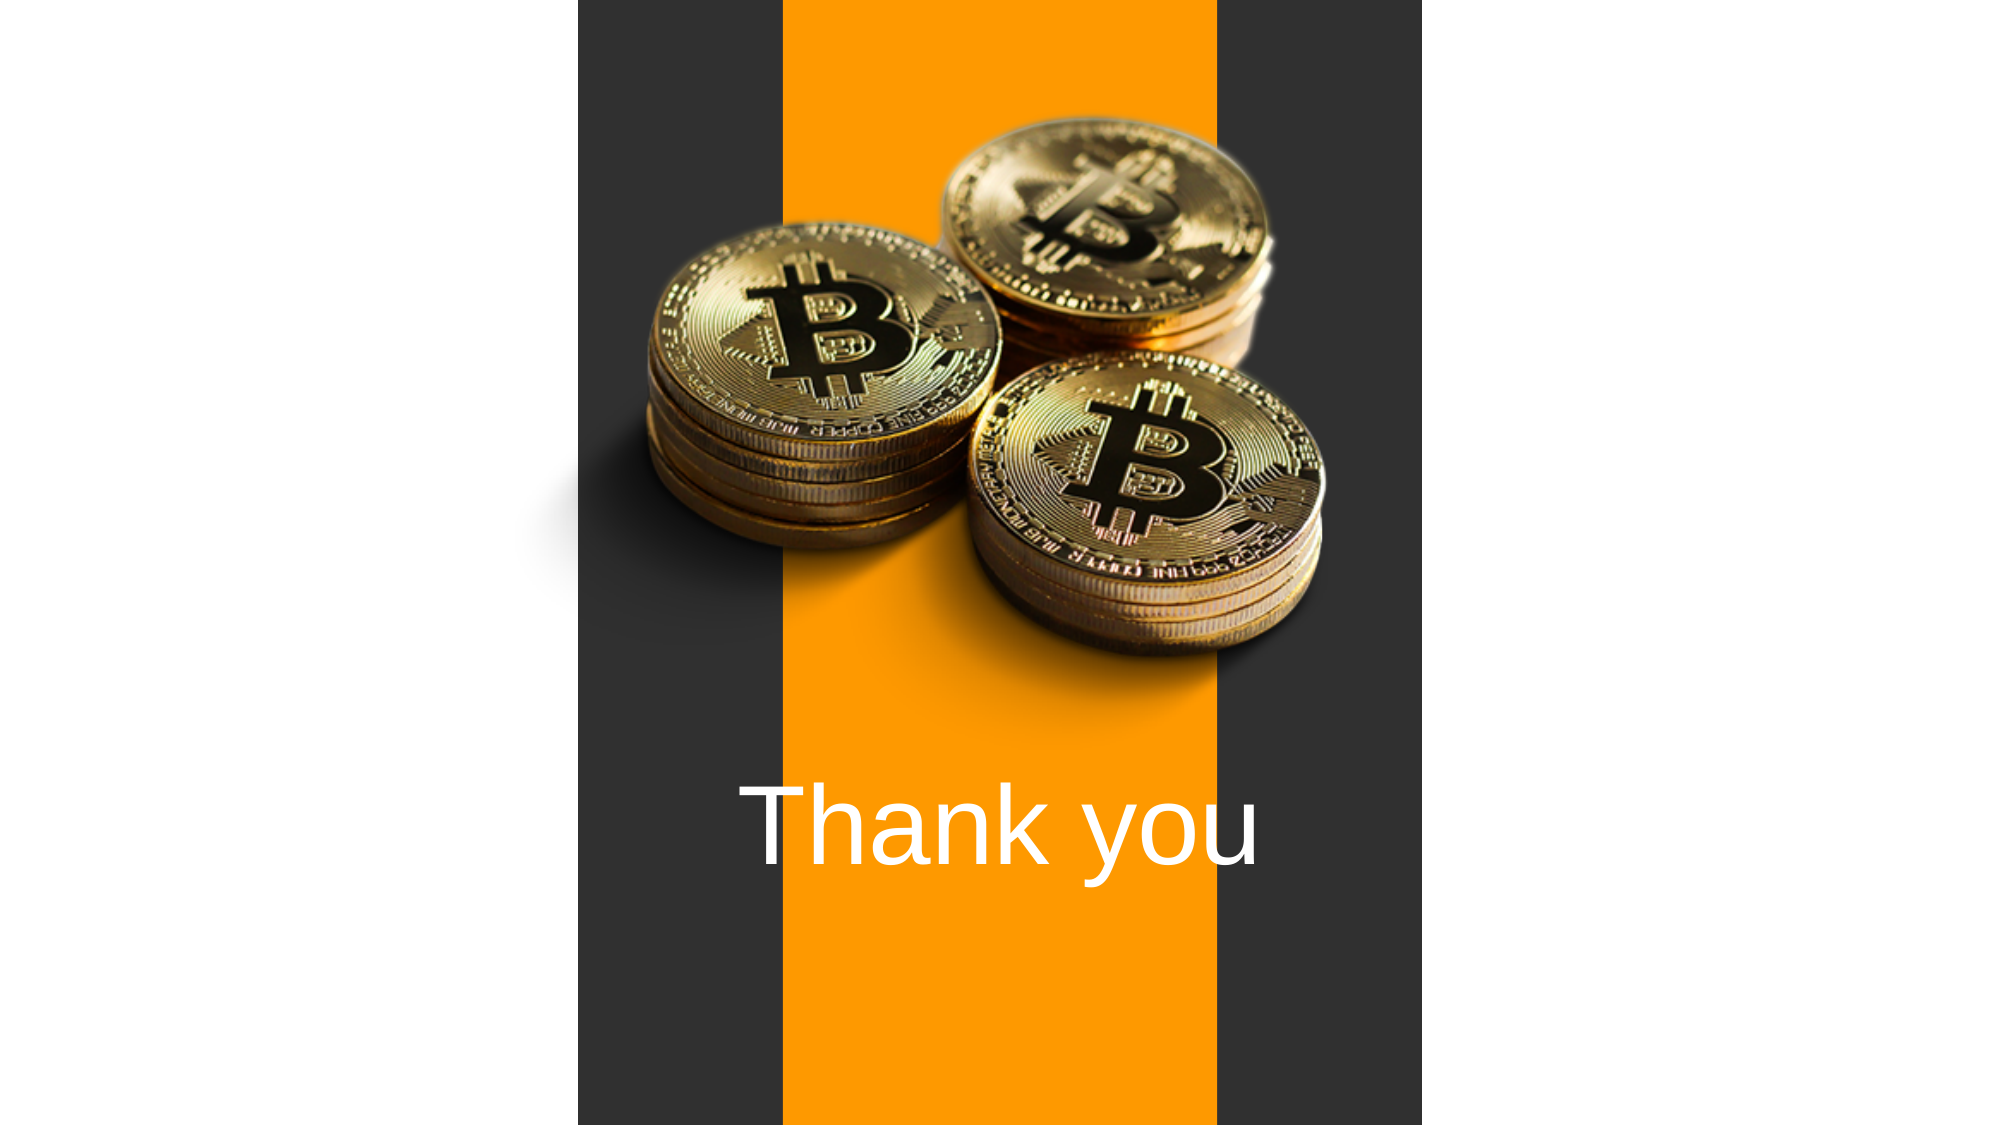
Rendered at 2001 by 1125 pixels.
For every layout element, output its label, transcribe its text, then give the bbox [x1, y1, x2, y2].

list Thank you [0, 781, 2000, 876]
picture [499, 105, 1333, 763]
